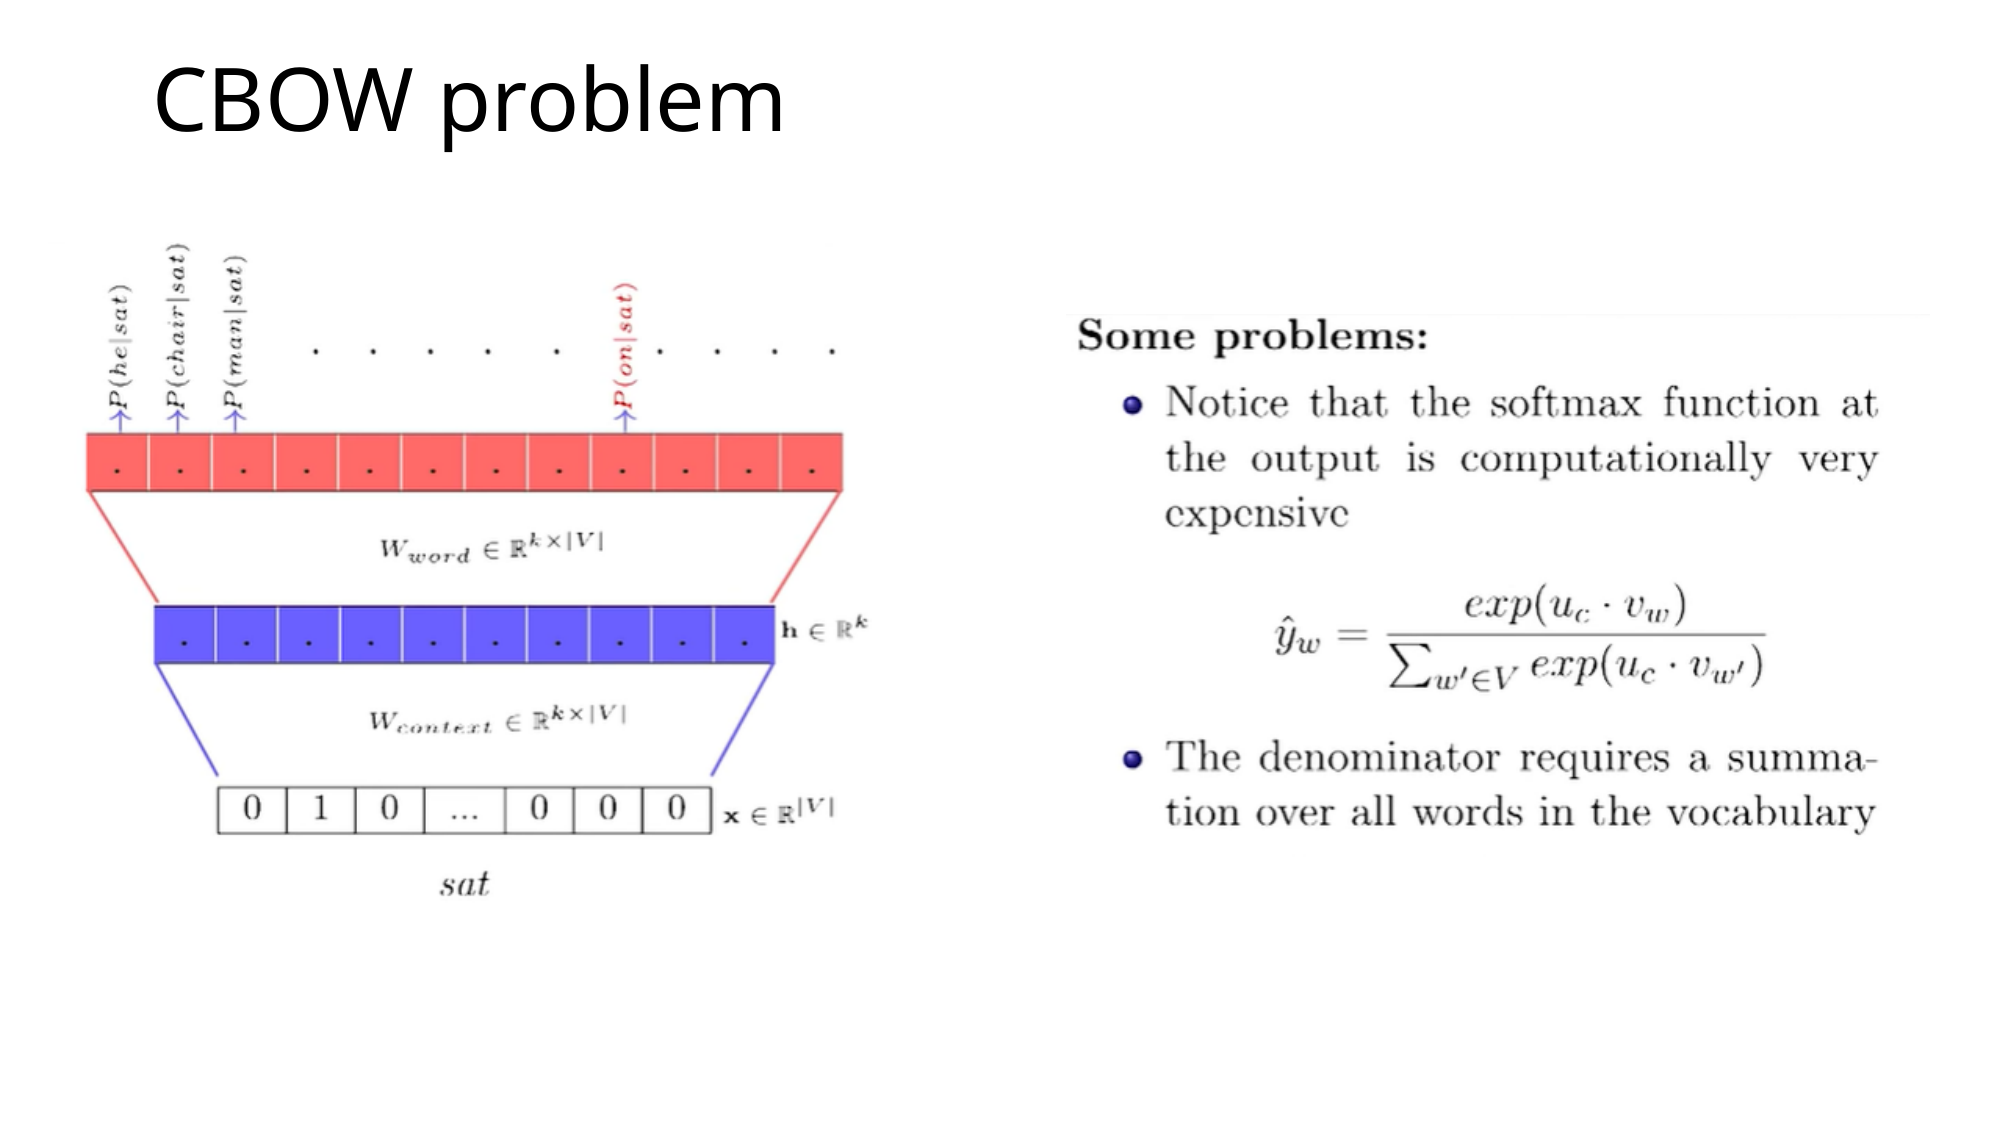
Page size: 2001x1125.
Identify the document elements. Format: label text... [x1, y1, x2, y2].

picture [1066, 314, 1930, 857]
picture [19, 242, 911, 929]
title CBOW problem [137, 47, 1863, 159]
